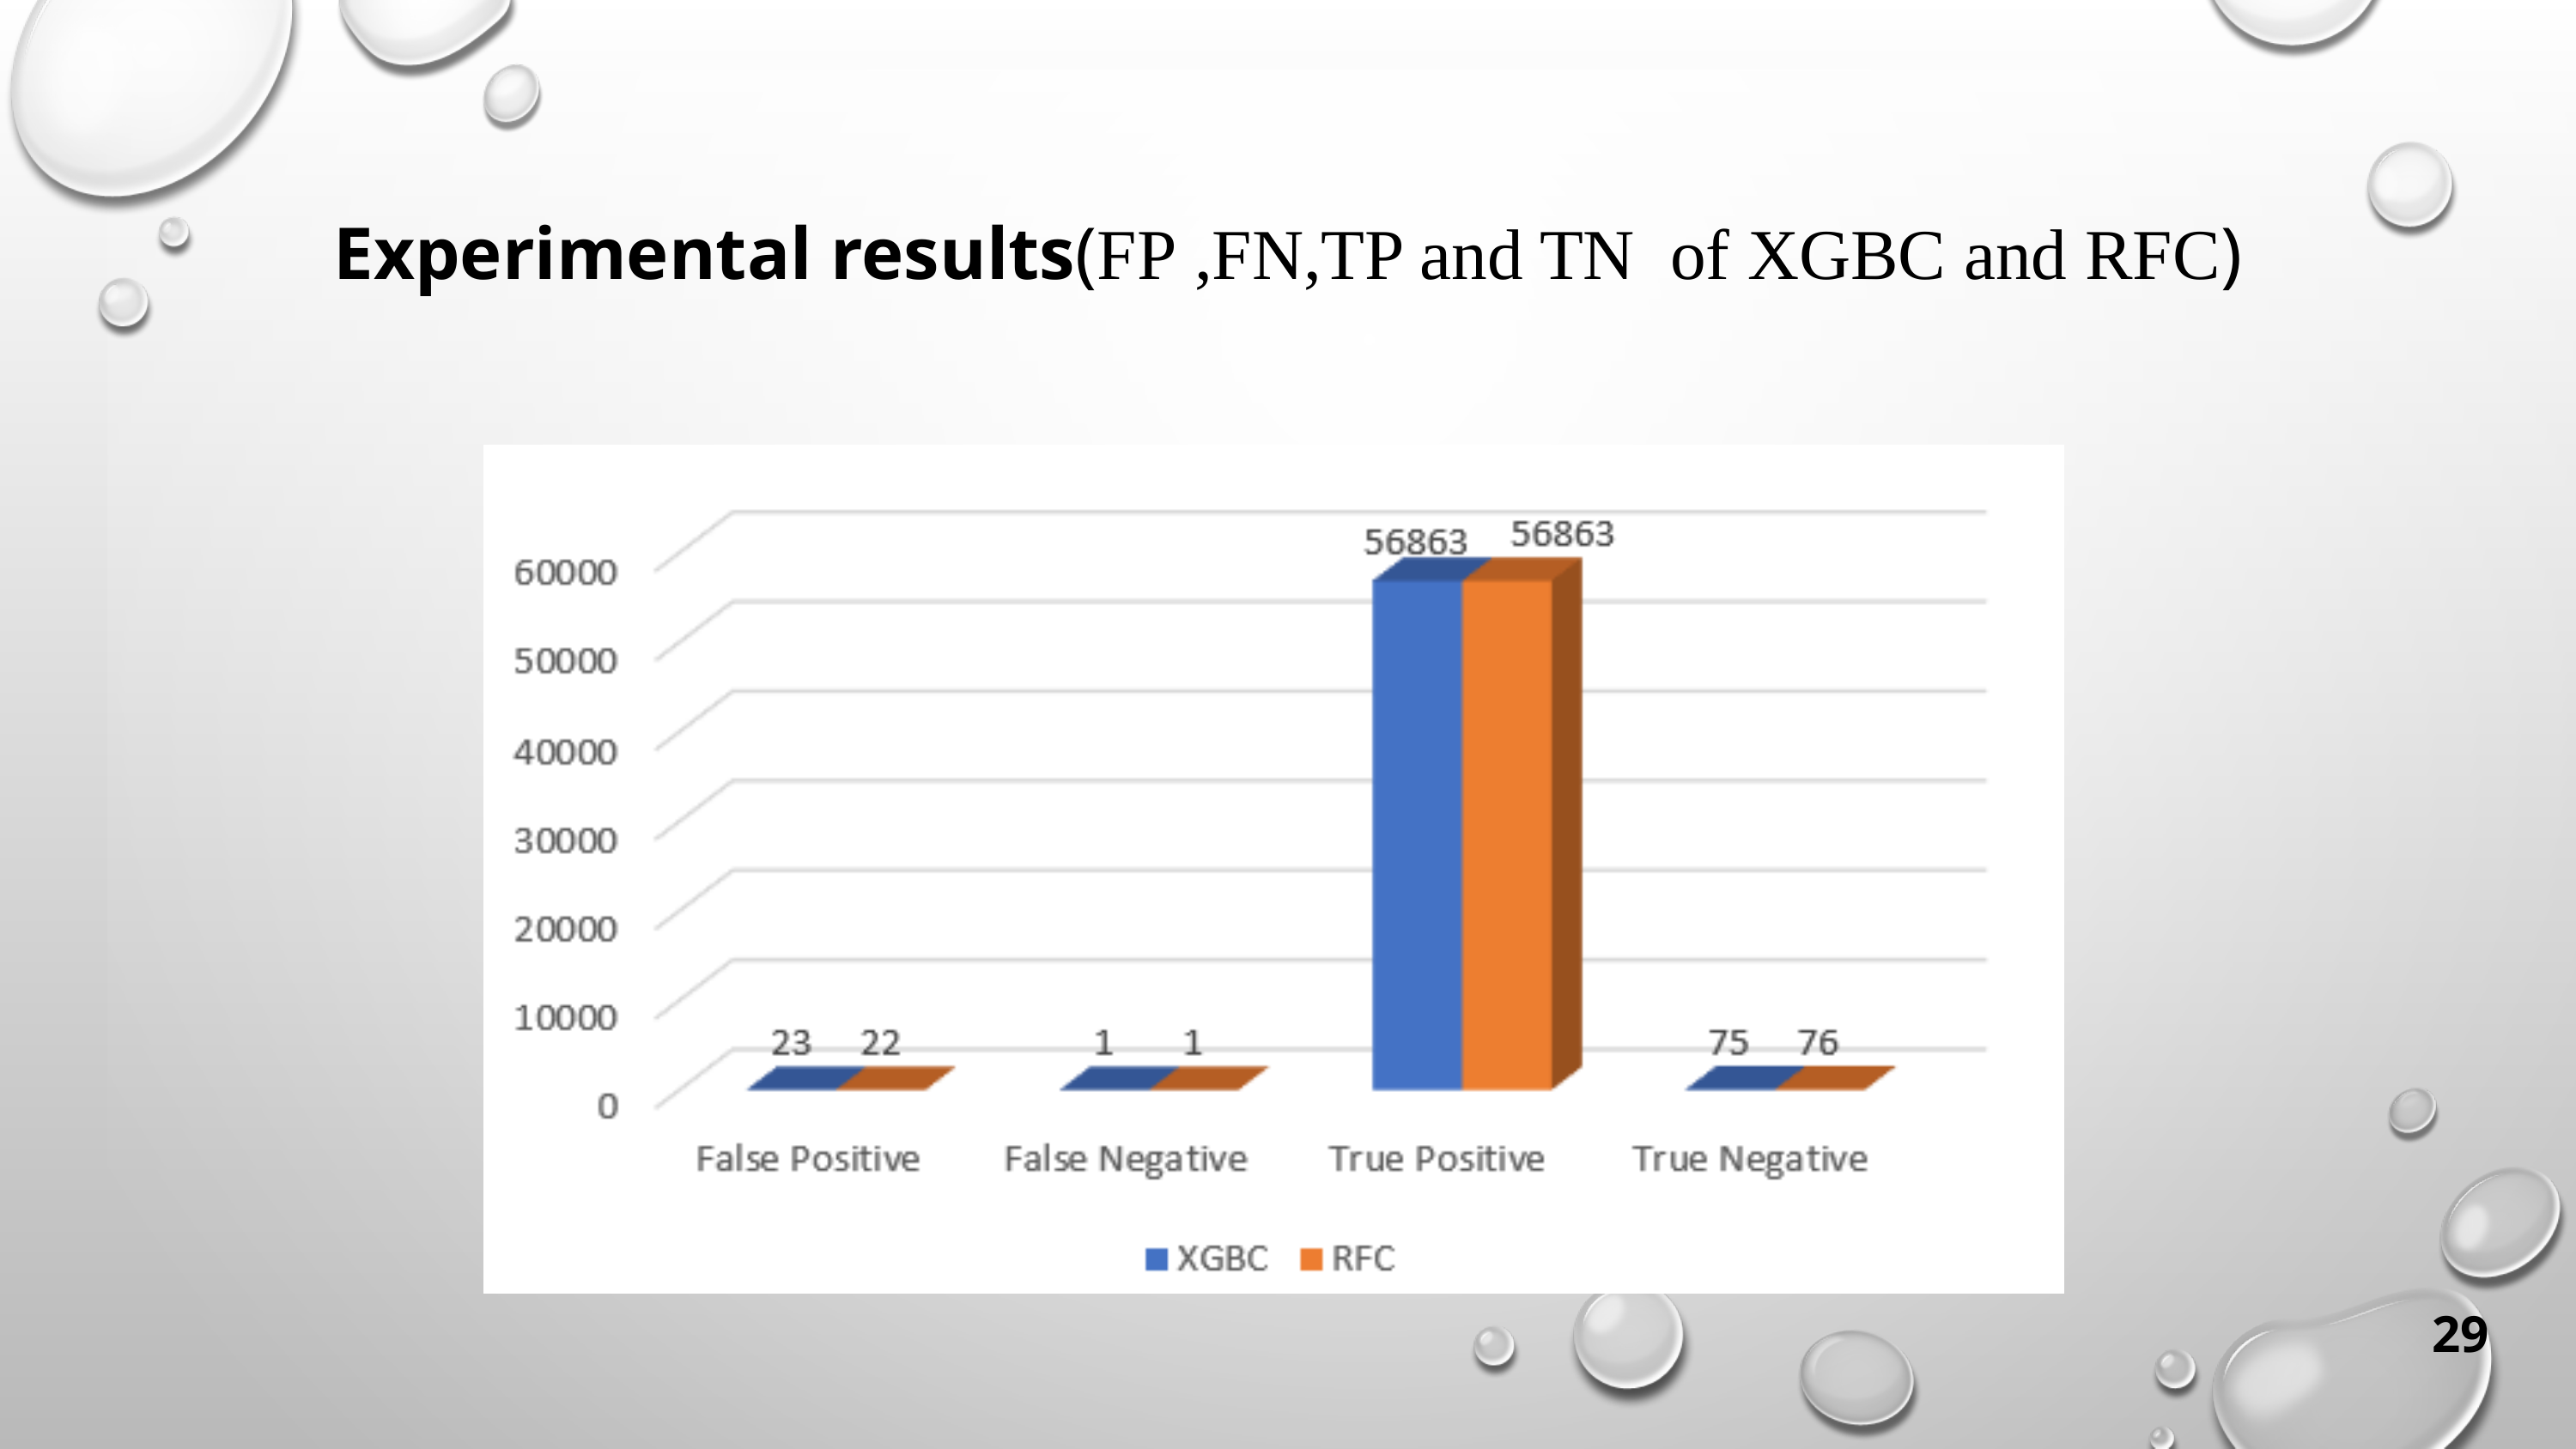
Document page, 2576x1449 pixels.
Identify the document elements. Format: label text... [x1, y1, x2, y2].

picture [0, 0, 2576, 1449]
title Experimental results(FP ,FN,TP and TN of XGBC and RFC) [192, 130, 2384, 468]
slide_number 29 [2340, 1297, 2502, 1375]
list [483, 445, 2064, 1294]
